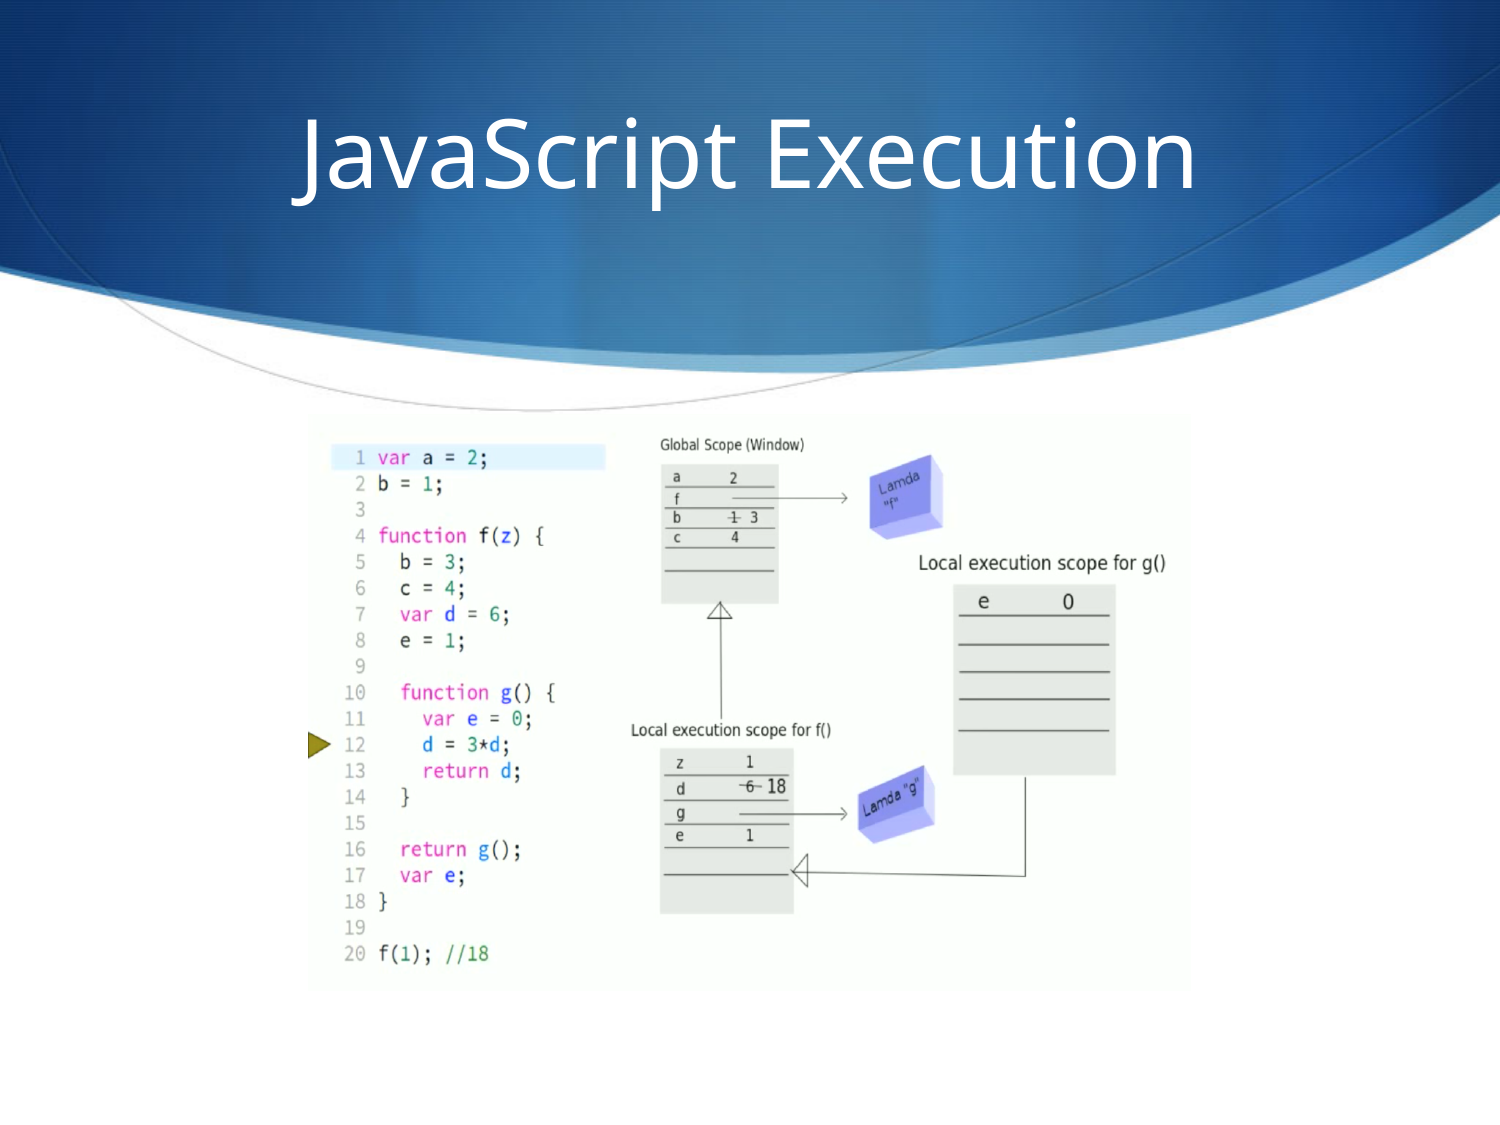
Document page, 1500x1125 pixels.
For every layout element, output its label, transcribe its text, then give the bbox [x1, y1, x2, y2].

title JavaScript Execution [75, 56, 1425, 245]
picture [0, 0, 1500, 1125]
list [120, 413, 1379, 991]
